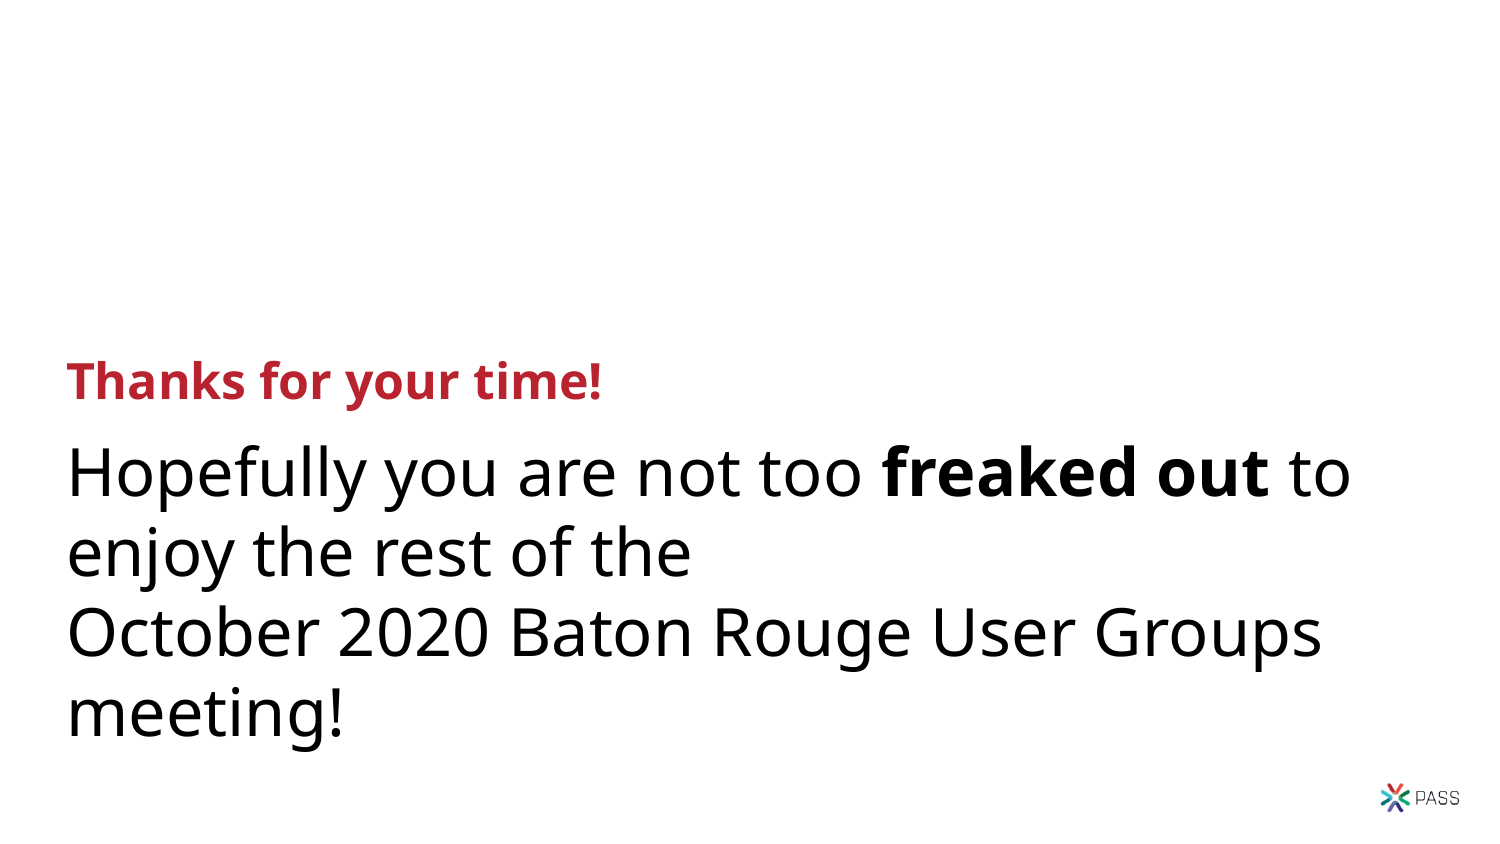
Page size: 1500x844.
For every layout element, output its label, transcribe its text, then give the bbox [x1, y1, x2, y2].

list Hopefully you are not too freaked out to enjoy the rest of the October 2020 Baton Rouge User Groups meeting! [51, 422, 1443, 753]
list Thanks for your time! [51, 342, 1443, 407]
picture [1379, 781, 1460, 814]
